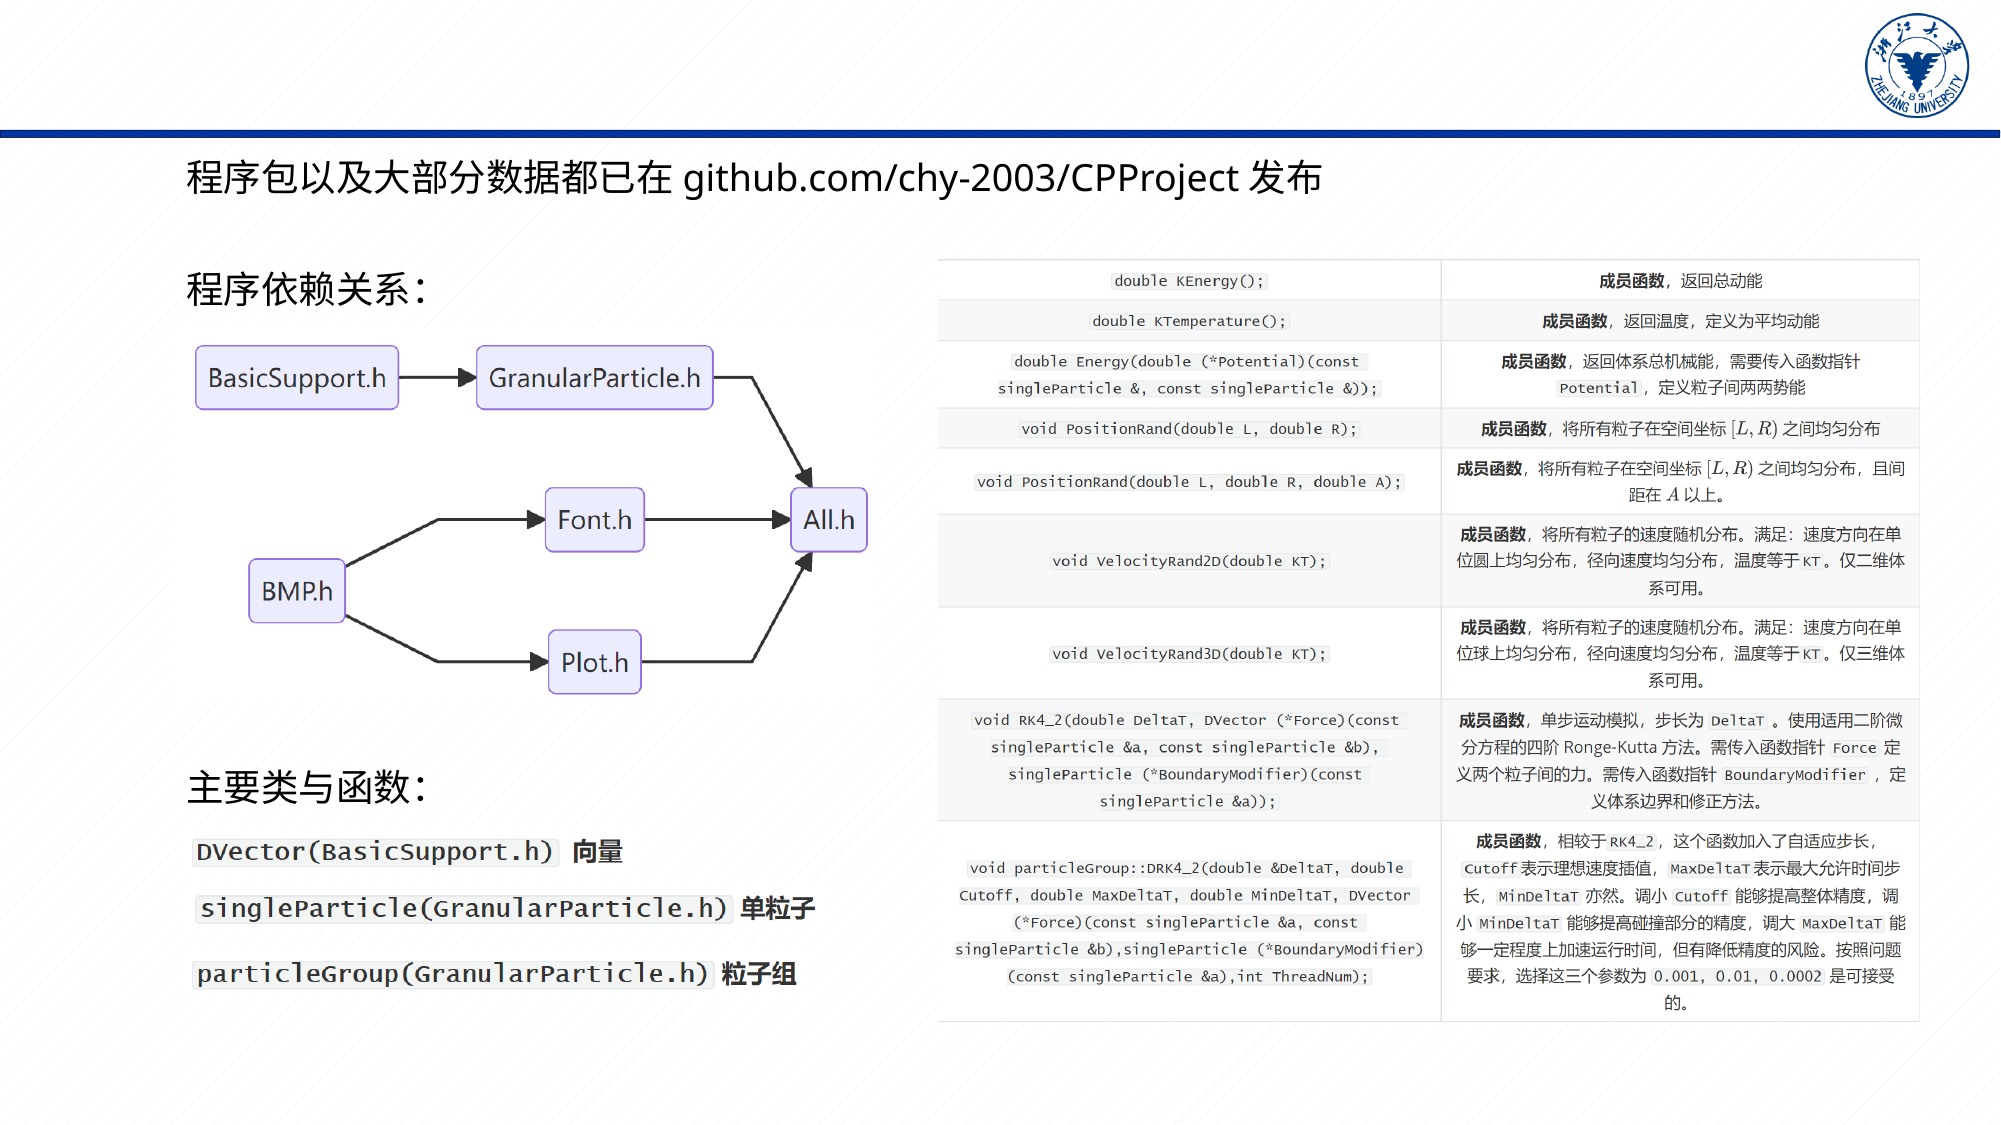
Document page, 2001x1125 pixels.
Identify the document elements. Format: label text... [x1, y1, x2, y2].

text_box 程序包以及大部分数据都已在github.com/chy-2003/CPProject发布 [171, 146, 1458, 207]
picture [171, 328, 876, 702]
text_box 程序依赖关系： [171, 259, 436, 319]
text_box 主要类与函数： [171, 756, 436, 817]
picture [938, 258, 1920, 1022]
picture [182, 883, 830, 930]
picture [182, 826, 635, 875]
picture [182, 949, 806, 998]
picture [1865, 13, 1975, 118]
